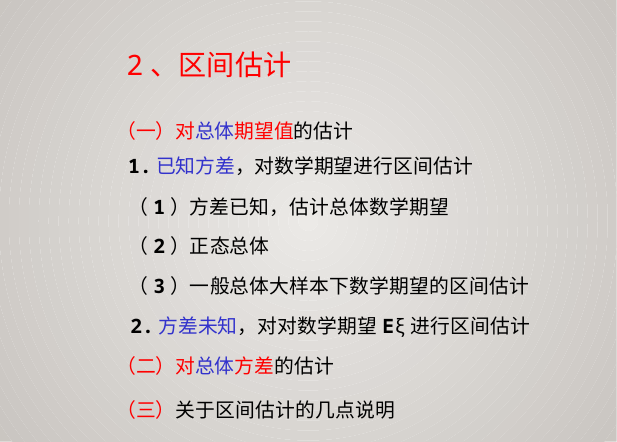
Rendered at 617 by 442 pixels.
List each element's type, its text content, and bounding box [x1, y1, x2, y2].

text_box 2、区间估计 [126, 52, 340, 81]
